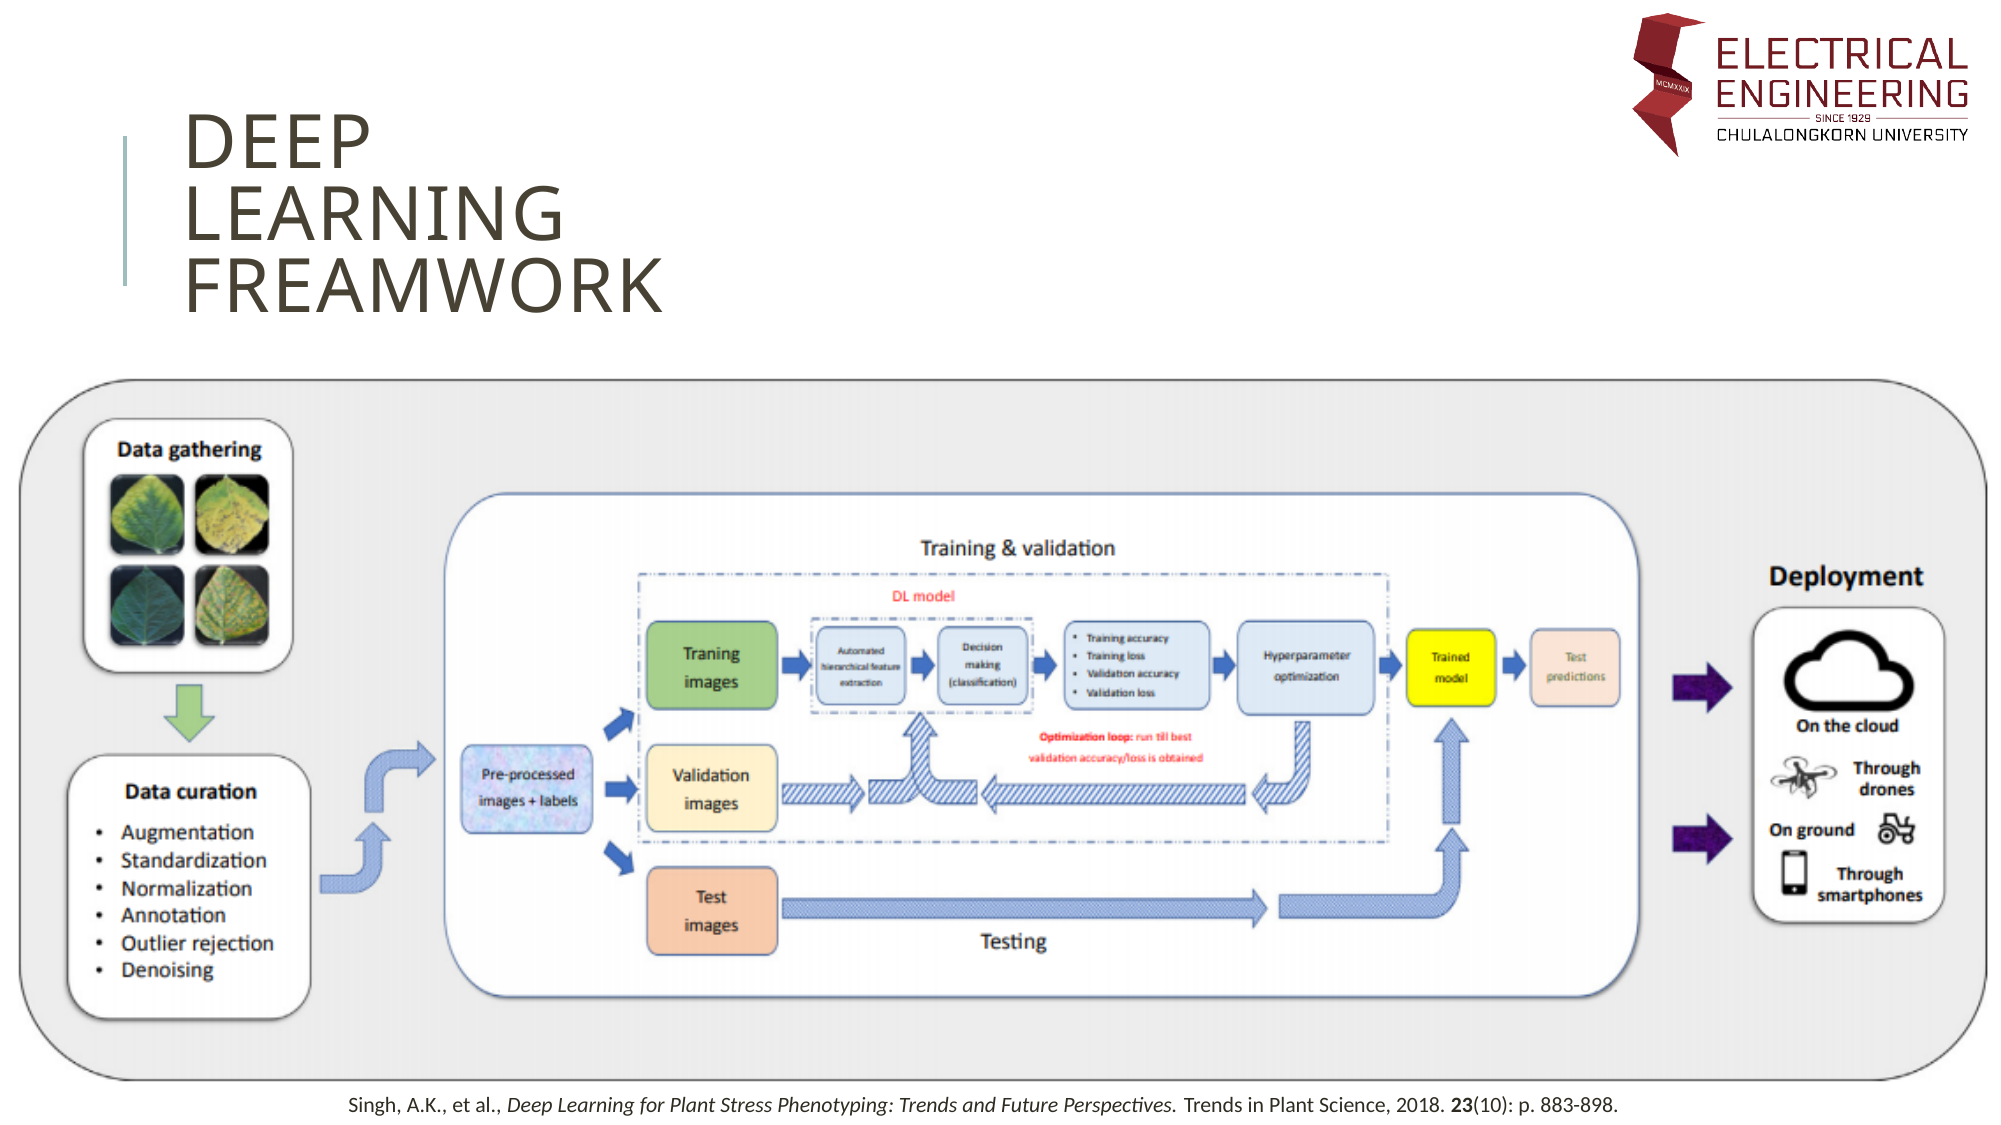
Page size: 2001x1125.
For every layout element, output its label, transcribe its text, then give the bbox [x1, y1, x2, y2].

title Deep learning freamwork [168, 96, 682, 342]
picture [1632, 12, 1968, 157]
picture [0, 352, 2000, 1099]
text_box Singh, A.K., et al., Deep Learning for Plant Stress Phenotyping: Trends and Future Perspectives. Trends in Plant Science, 2018. 23(10): p. 883-898. [333, 1110, 1667, 1125]
